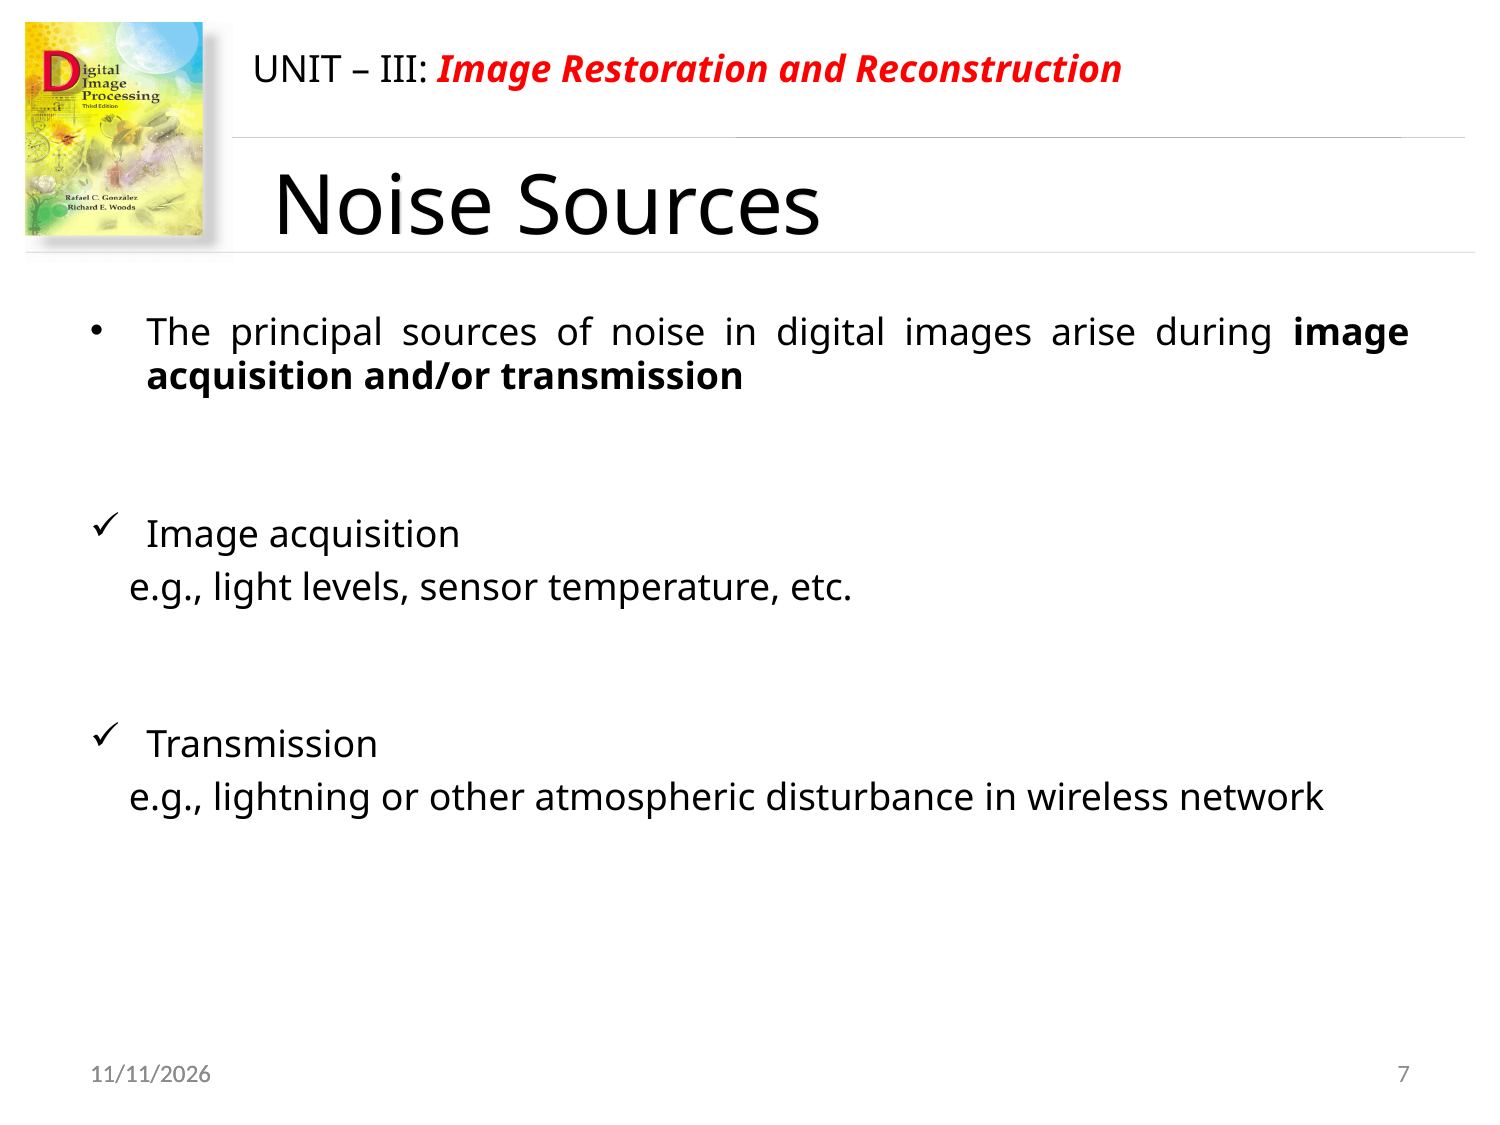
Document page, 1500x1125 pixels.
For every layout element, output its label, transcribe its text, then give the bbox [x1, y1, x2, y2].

text_box Noise Sources [258, 143, 1242, 259]
list The principal sources of noise in digital images arise during image acquisition and/or transmission Image acquisition e.g., light levels, sensor temperature, etc. Transmission e.g., lightning or other atmospheric disturbance in wireless network [75, 299, 1425, 863]
picture [24, 22, 233, 263]
text_box UNIT – III: Image Restoration and Reconstruction [237, 37, 1388, 98]
slide_number 7 [1074, 1042, 1425, 1103]
text_box 8/30/2023 [75, 1042, 425, 1103]
